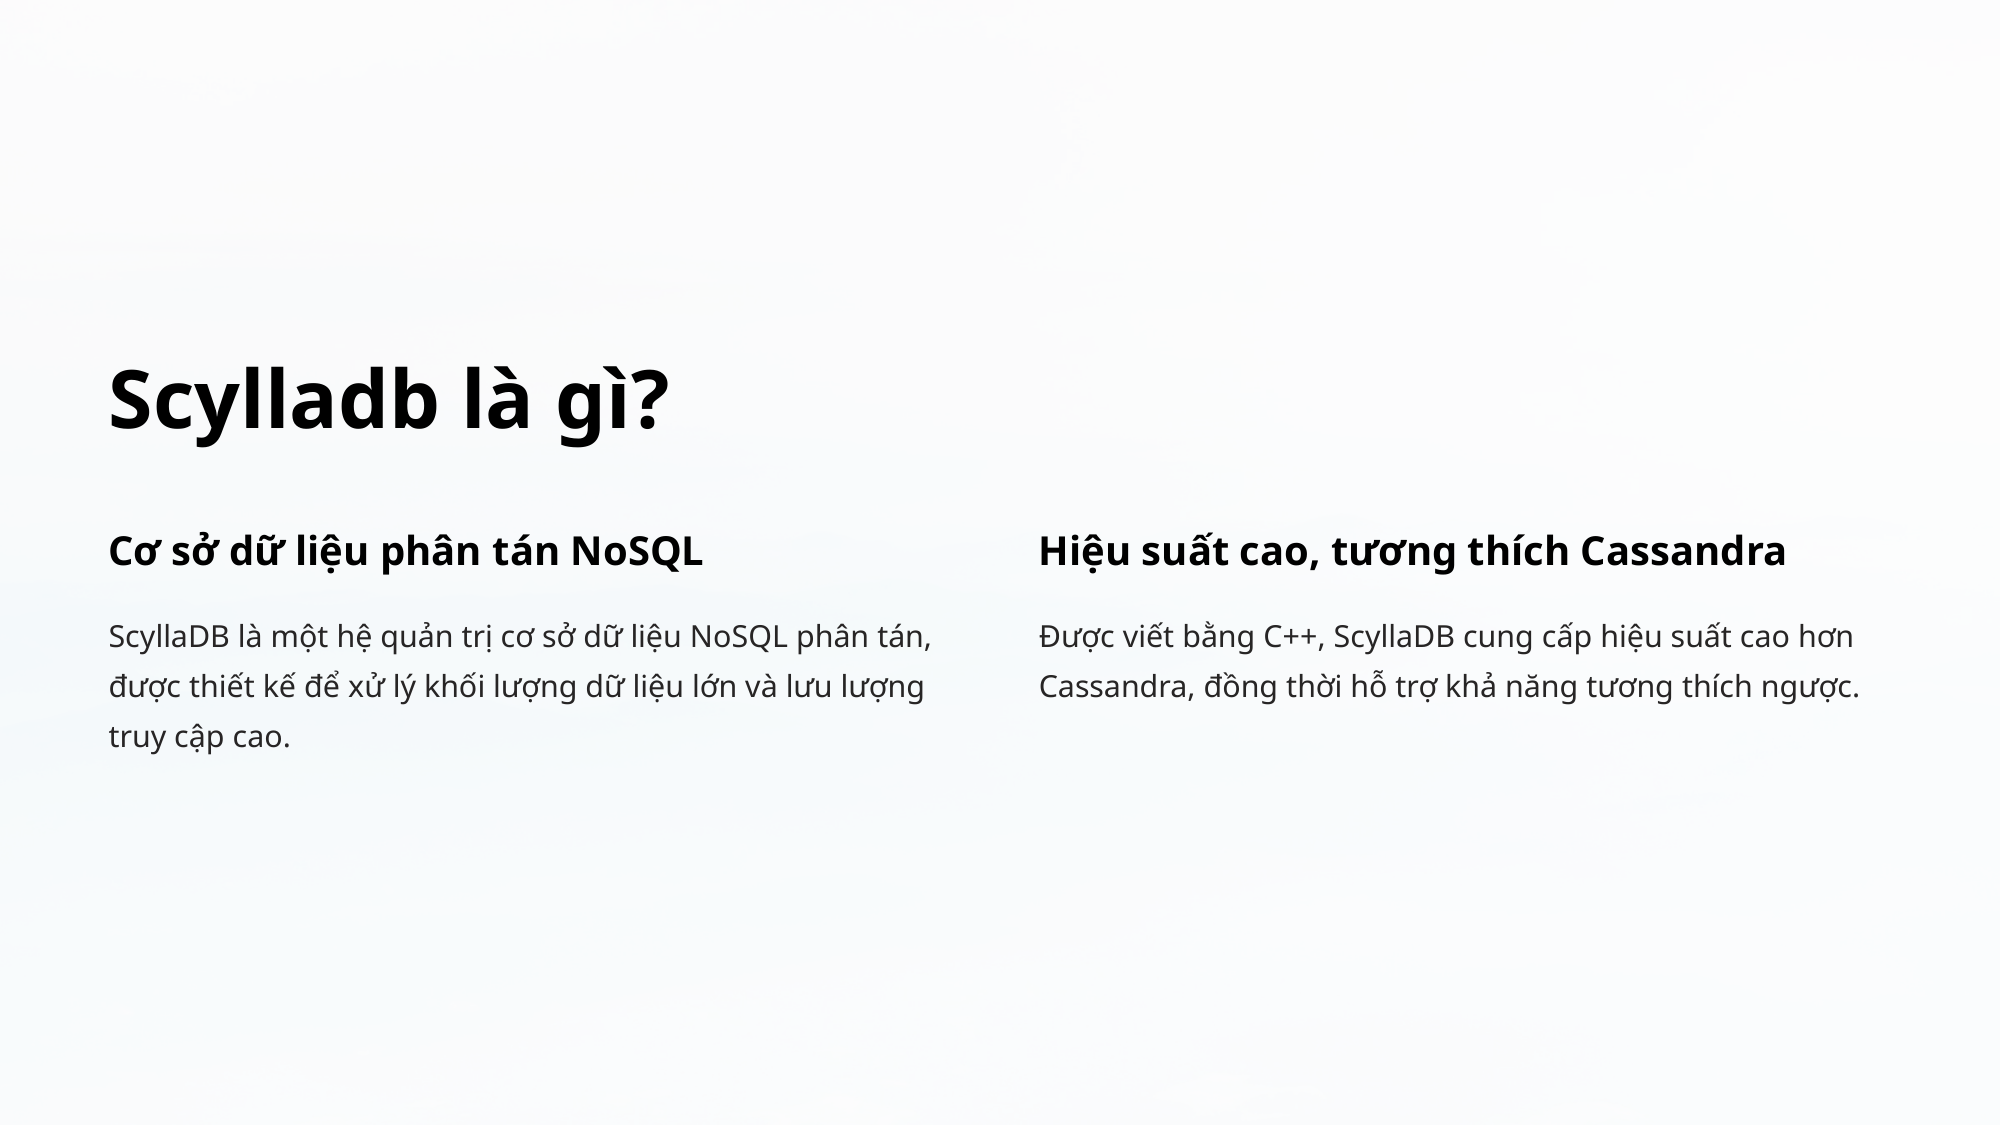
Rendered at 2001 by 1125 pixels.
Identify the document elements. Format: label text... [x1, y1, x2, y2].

text_box Cơ sở dữ liệu phân tán NoSQL [108, 522, 660, 574]
text_box ScyllaDB là một hệ quản trị cơ sở dữ liệu NoSQL phân tán, được thiết kế để xử lý khối lượng dữ liệu lớn và lưu lượng truy cập cao. [108, 604, 963, 754]
text_box Scylladb là gì? [108, 343, 923, 446]
text_box Hiệu suất cao, tương thích Cassandra [1038, 522, 1728, 574]
text_box Được viết bằng C++, ScyllaDB cung cấp hiệu suất cao hơn Cassandra, đồng thời hỗ trợ khả năng tương thích ngược. [1038, 604, 1893, 754]
